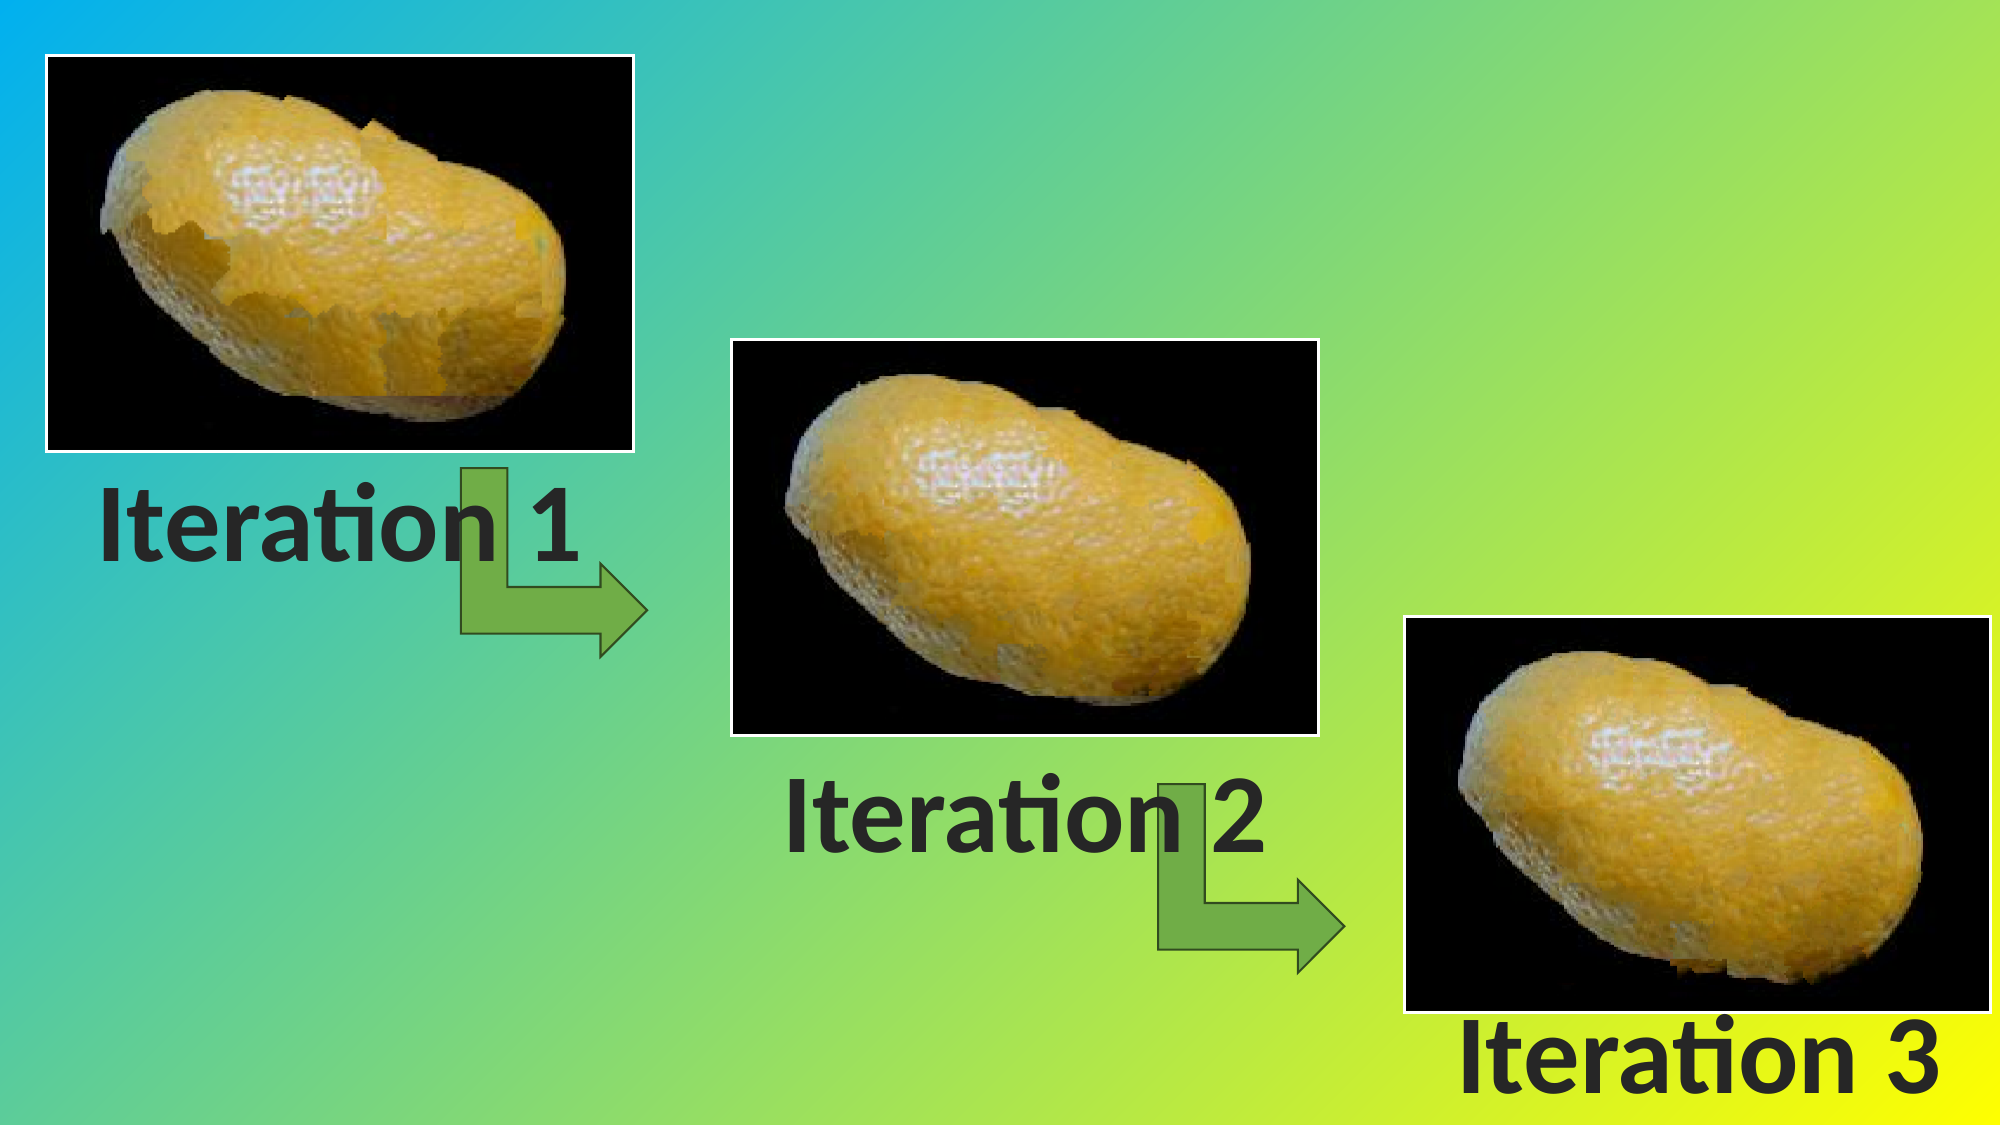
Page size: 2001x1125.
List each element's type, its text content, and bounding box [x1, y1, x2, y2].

text_box [1157, 877, 1346, 976]
text_box Iteration 2 [767, 737, 1283, 883]
picture [45, 54, 635, 453]
text_box Iteration 1 [81, 453, 598, 591]
picture [730, 338, 1320, 737]
text_box Iteration 3 [1440, 1014, 1957, 1124]
picture [1403, 615, 1993, 1014]
text_box [459, 561, 649, 660]
